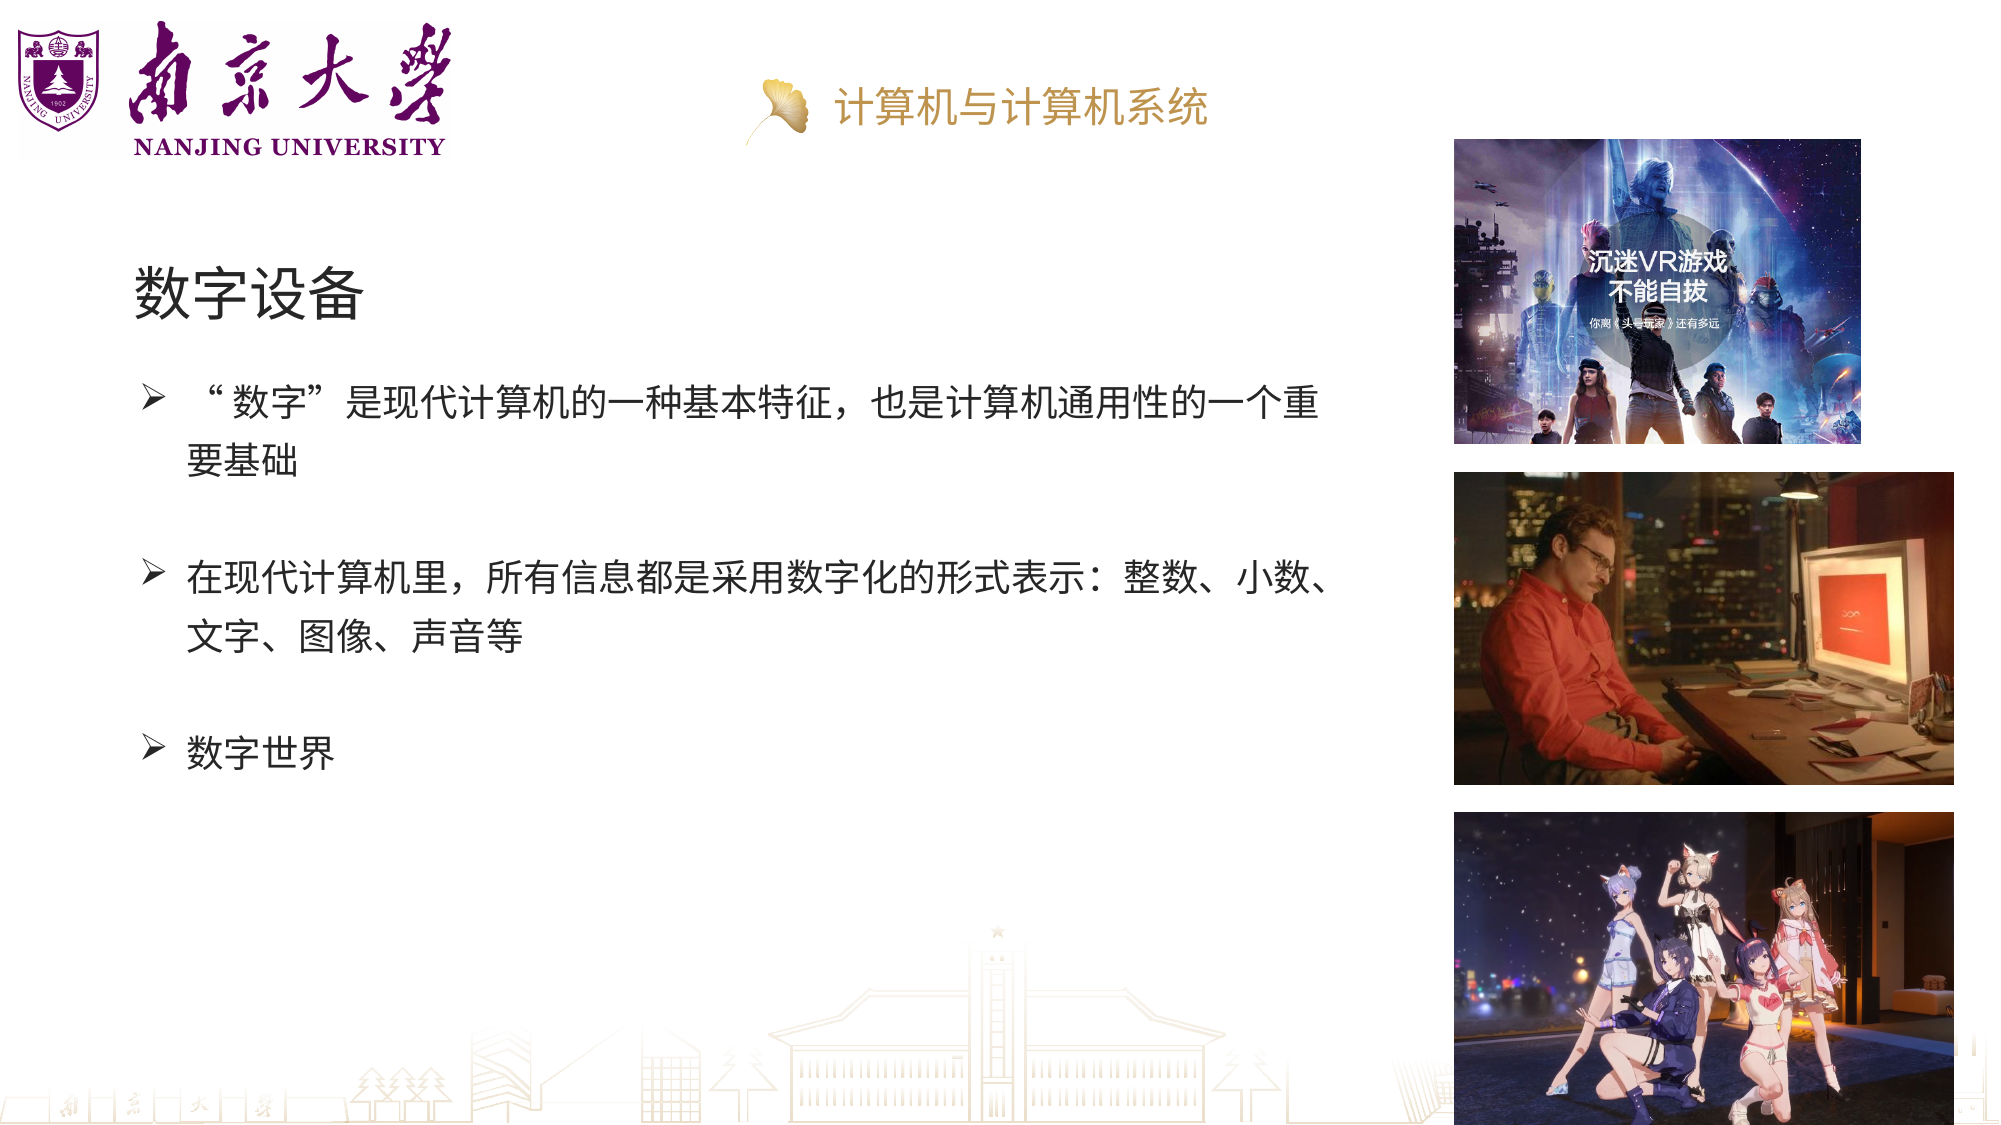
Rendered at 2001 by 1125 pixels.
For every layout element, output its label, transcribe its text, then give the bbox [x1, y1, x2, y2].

picture [18, 21, 451, 160]
picture [1454, 472, 1954, 785]
picture [1454, 139, 1861, 444]
text_box 计算机与计算机系统 [818, 73, 1224, 139]
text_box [116, 249, 1359, 840]
picture [1454, 812, 1954, 1125]
picture [731, 64, 830, 169]
